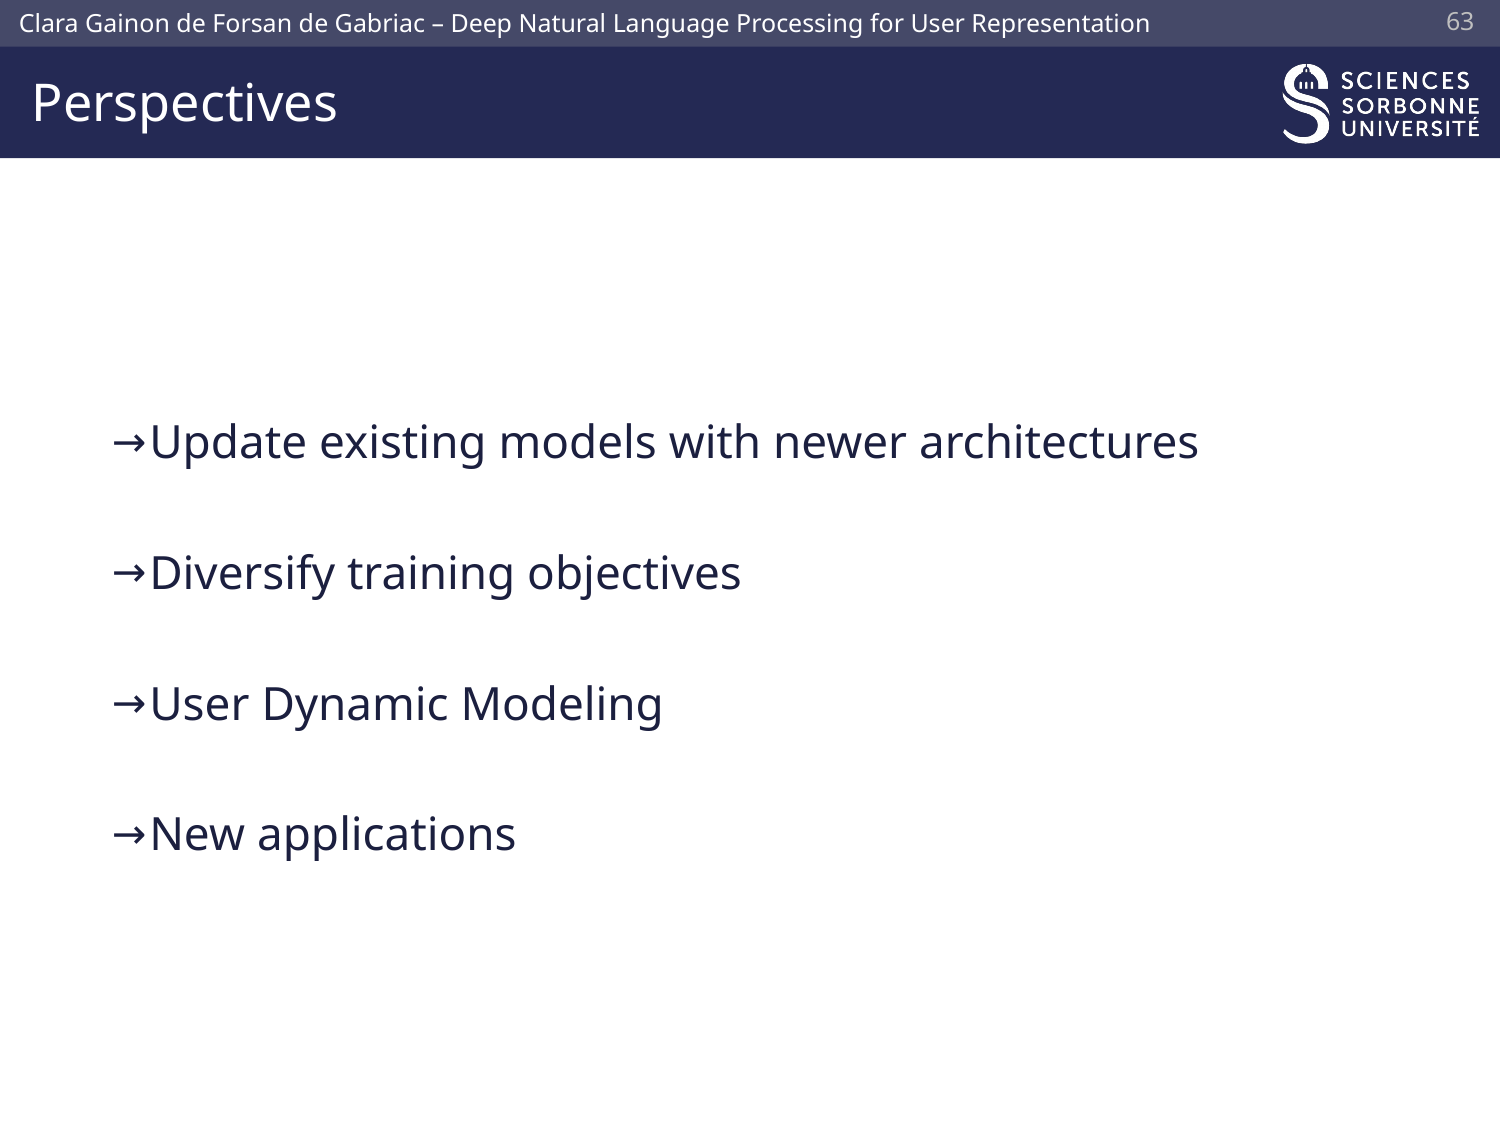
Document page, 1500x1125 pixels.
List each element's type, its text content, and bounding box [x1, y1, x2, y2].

slide_number 62 [1411, 0, 1490, 54]
title Perspectives [16, 48, 1266, 161]
text_box Update existing models with newer architectures Diversify training objectives User Dynamic Modeling New applications [96, 221, 1404, 997]
